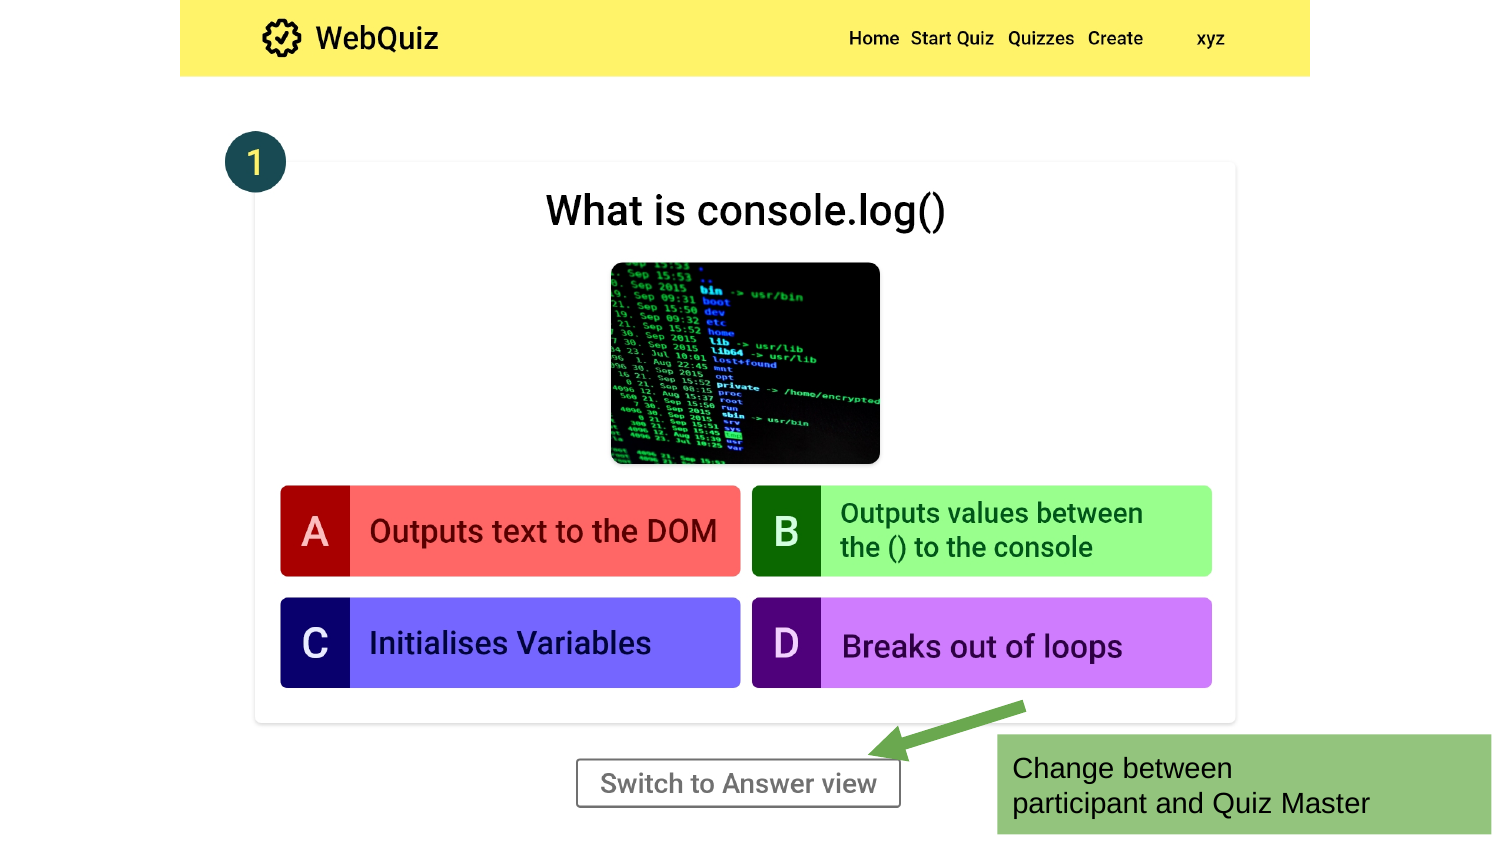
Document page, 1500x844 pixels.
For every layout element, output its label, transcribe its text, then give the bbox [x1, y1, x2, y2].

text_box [867, 705, 1025, 756]
text_box Change between participant and Quiz Master [1314, 734, 1492, 835]
picture [180, 0, 1310, 844]
